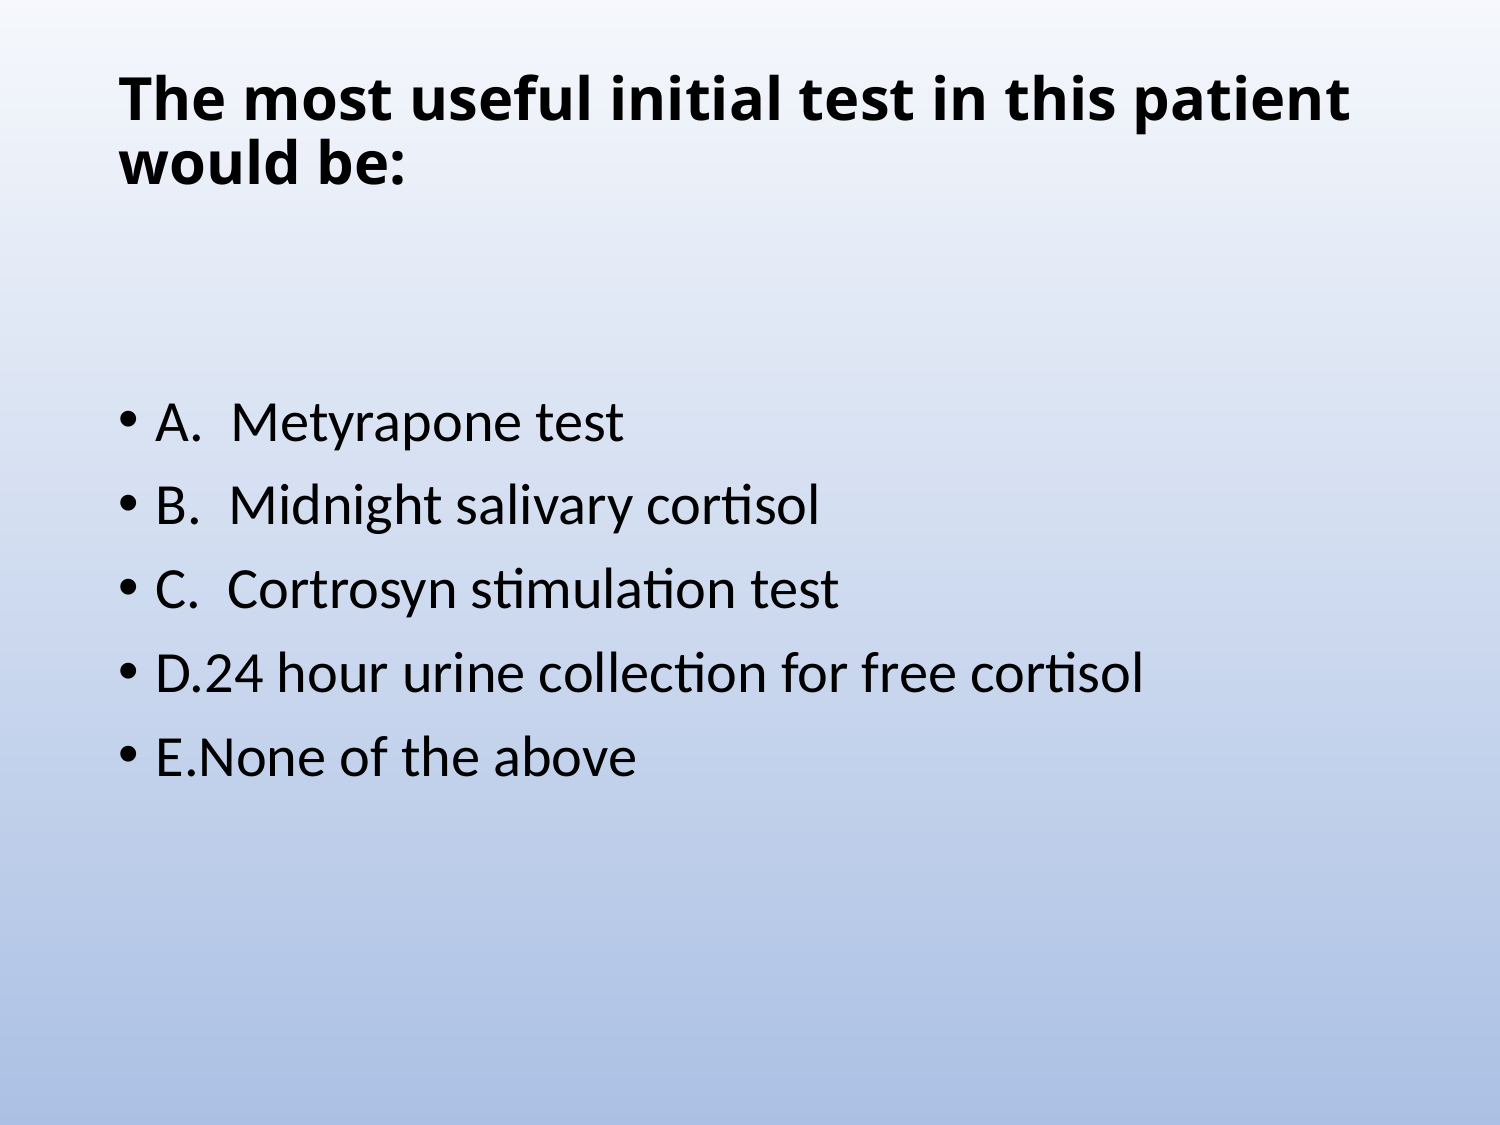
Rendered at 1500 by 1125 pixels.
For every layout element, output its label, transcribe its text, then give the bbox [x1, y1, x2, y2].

title The most useful initial test in this patient would be: [103, 59, 1397, 278]
list A. Metyrapone test B. Midnight salivary cortisol C. Cortrosyn stimulation test D.24 hour urine collection for free cortisol E.None of the above [103, 299, 1397, 1014]
